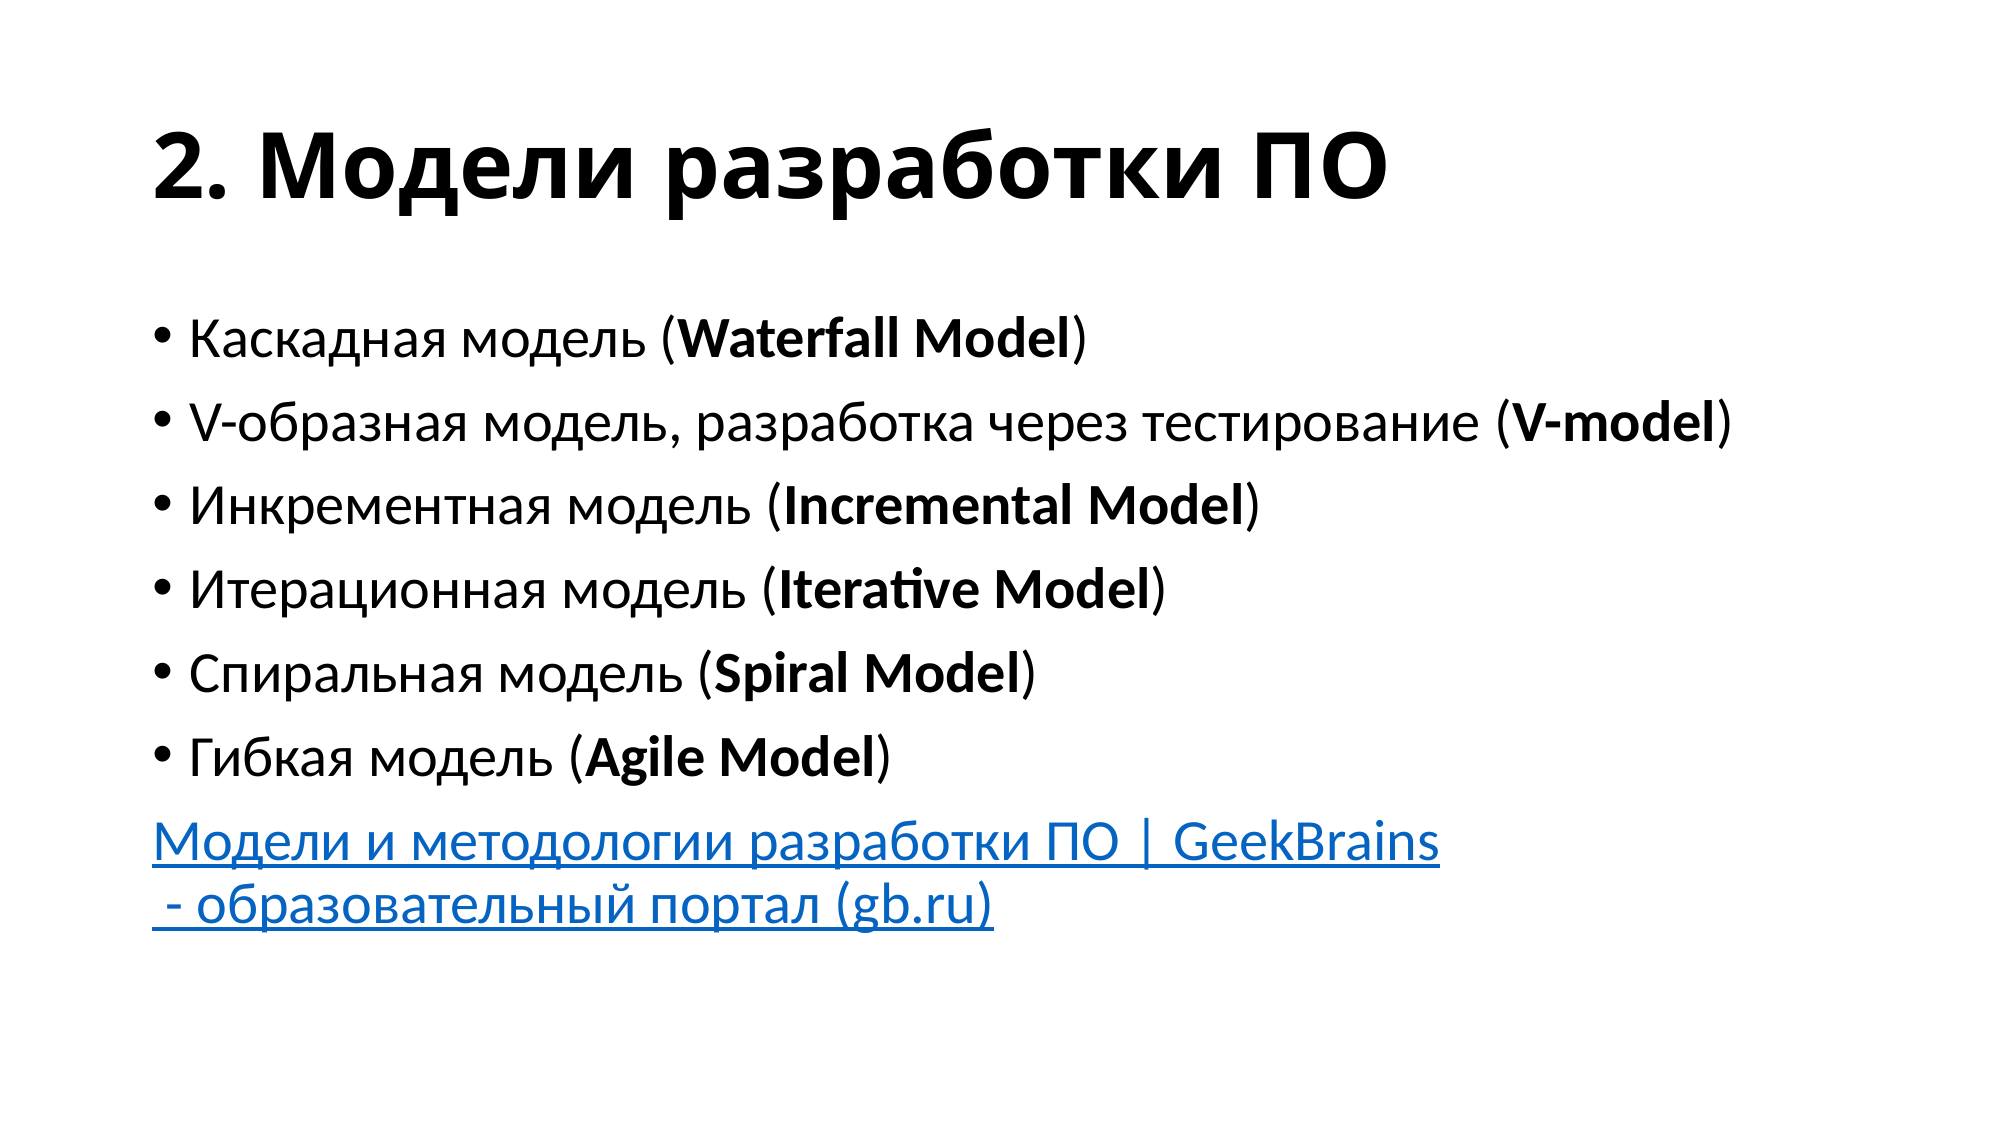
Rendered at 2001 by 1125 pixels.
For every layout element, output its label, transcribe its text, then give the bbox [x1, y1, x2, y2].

list Каскадная модель (Waterfall Model) V-образная модель, разработка через тестирование (V-model) Инкрементная модель (Incremental Model) Итерационная модель (Iterative Model) Спиральная модель (Spiral Model) Гибкая модель (Agile Model) Модели и методологии разработки ПО | GeekBrains - образовательный портал (gb.ru) [137, 299, 1863, 1014]
title 2. Модели разработки ПО [137, 59, 1863, 278]
